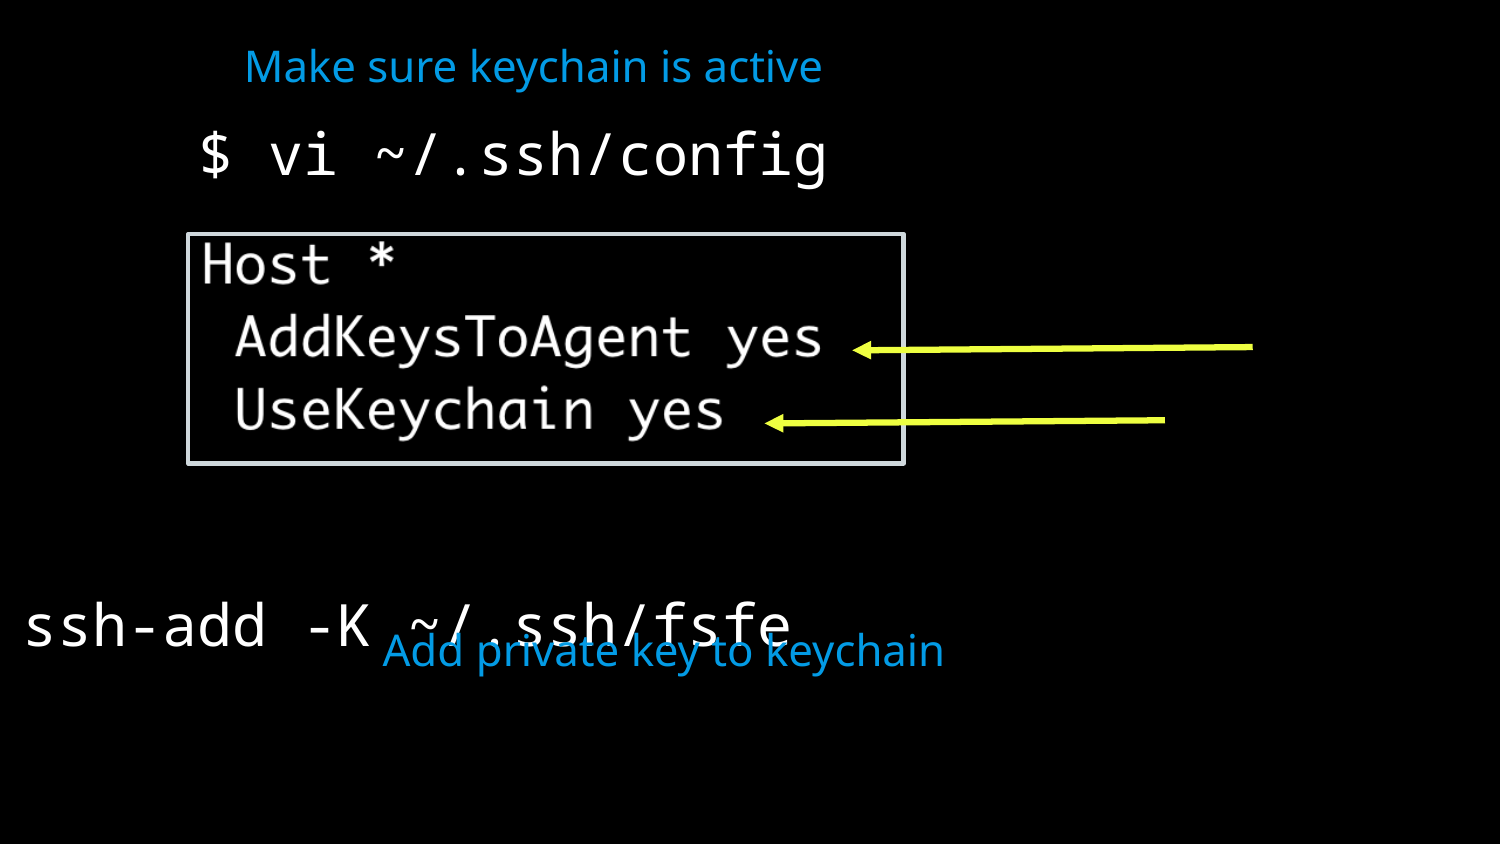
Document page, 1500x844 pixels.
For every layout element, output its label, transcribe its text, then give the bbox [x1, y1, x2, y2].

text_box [764, 419, 1166, 424]
title $ vi ~/.ssh/config [184, 102, 1377, 220]
text_box Add private key to keychain [346, 607, 982, 680]
text_box Make sure keychain is active [228, 23, 864, 96]
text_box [852, 346, 1253, 351]
picture [190, 236, 902, 462]
title $ ssh-add -K ~/.ssh/fsfe [0, 572, 1130, 690]
